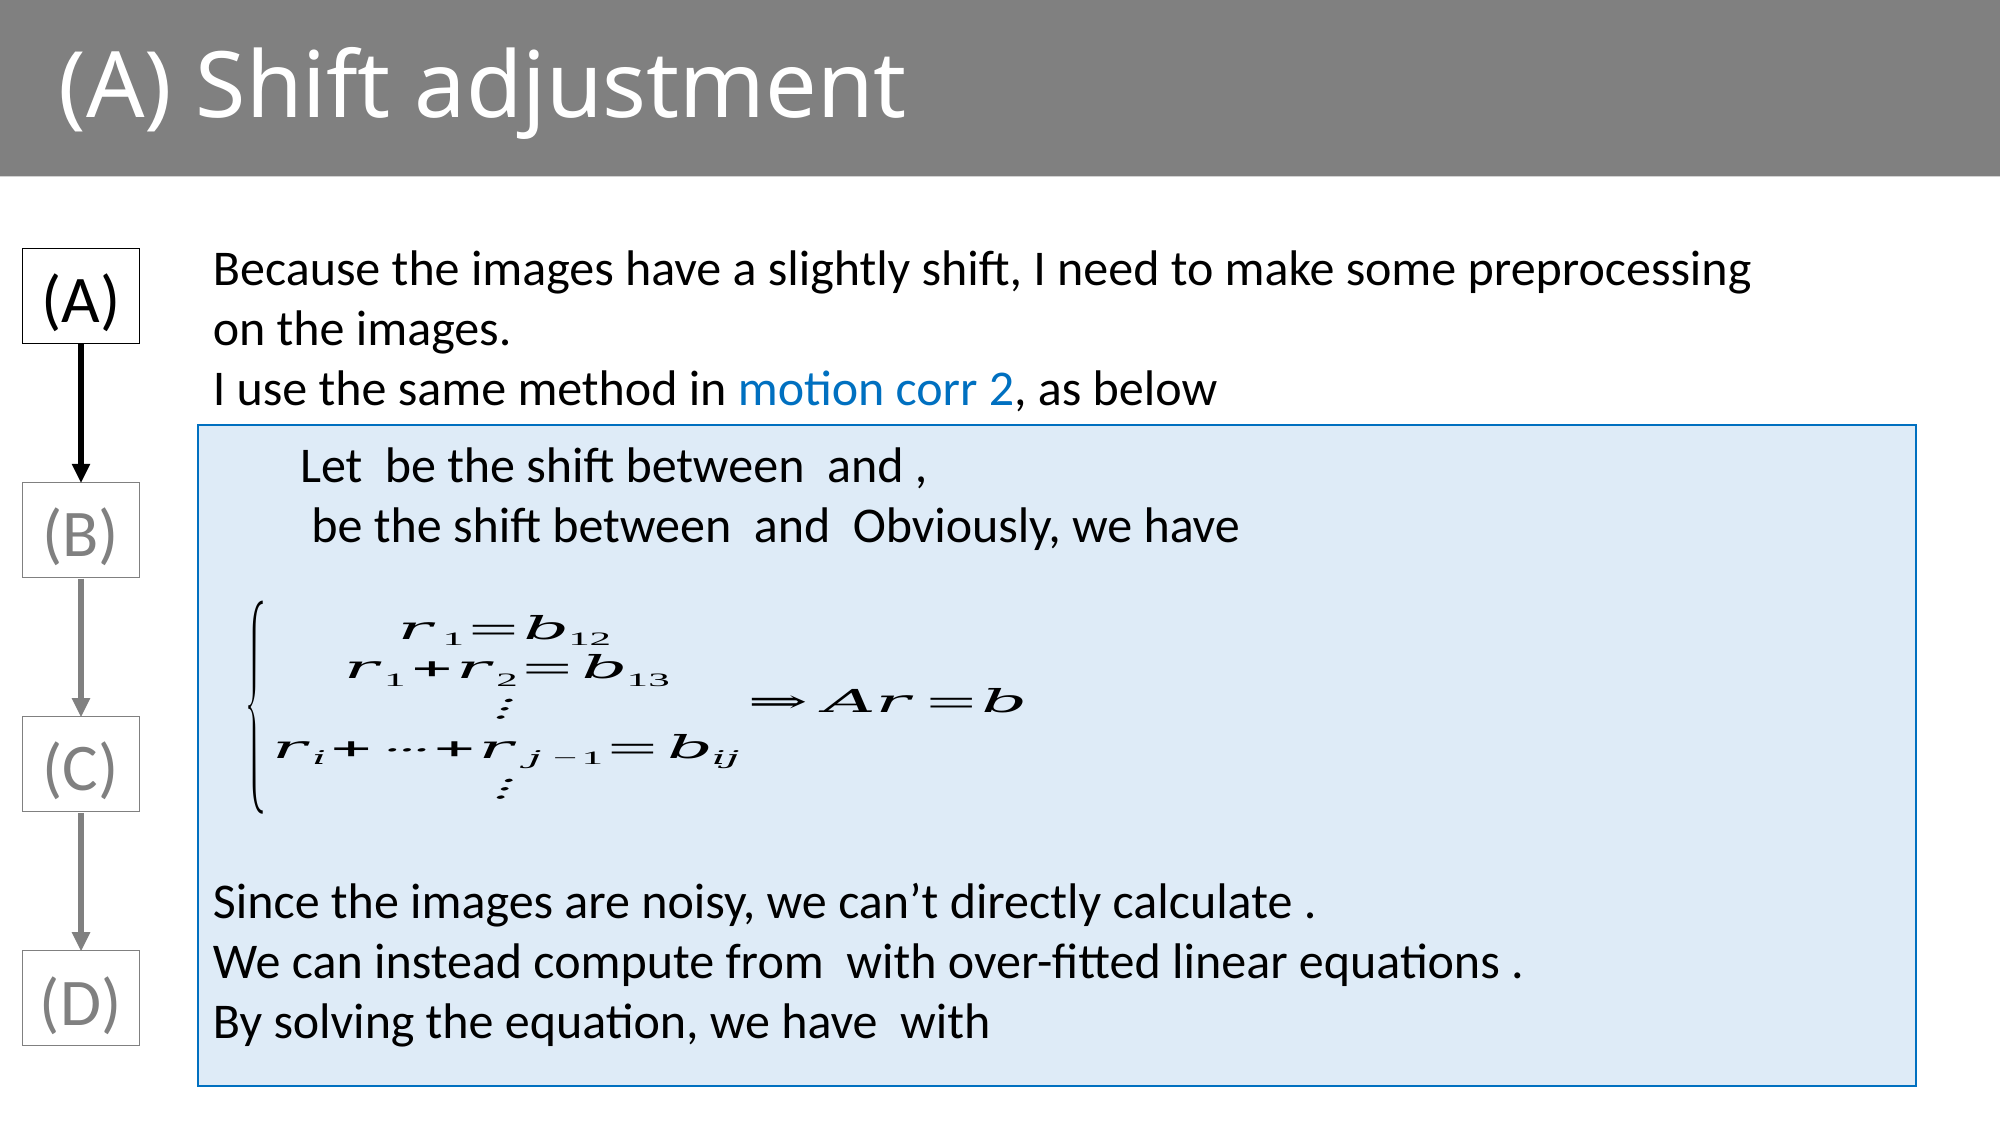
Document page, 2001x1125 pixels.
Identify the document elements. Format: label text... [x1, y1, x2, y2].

title (A) Shift adjustment [43, 24, 1976, 152]
text_box [0, 0, 2000, 177]
text_box [197, 424, 1917, 1087]
text_box (A) [22, 248, 140, 344]
text_box (D) [22, 950, 140, 1046]
text_box (C) [22, 716, 140, 812]
text_box (B) [22, 482, 140, 578]
text_box Because the images have a slightly shift, I need to make some preprocessing on the images. I use the same method in motion corr 2, as below [198, 228, 1828, 424]
